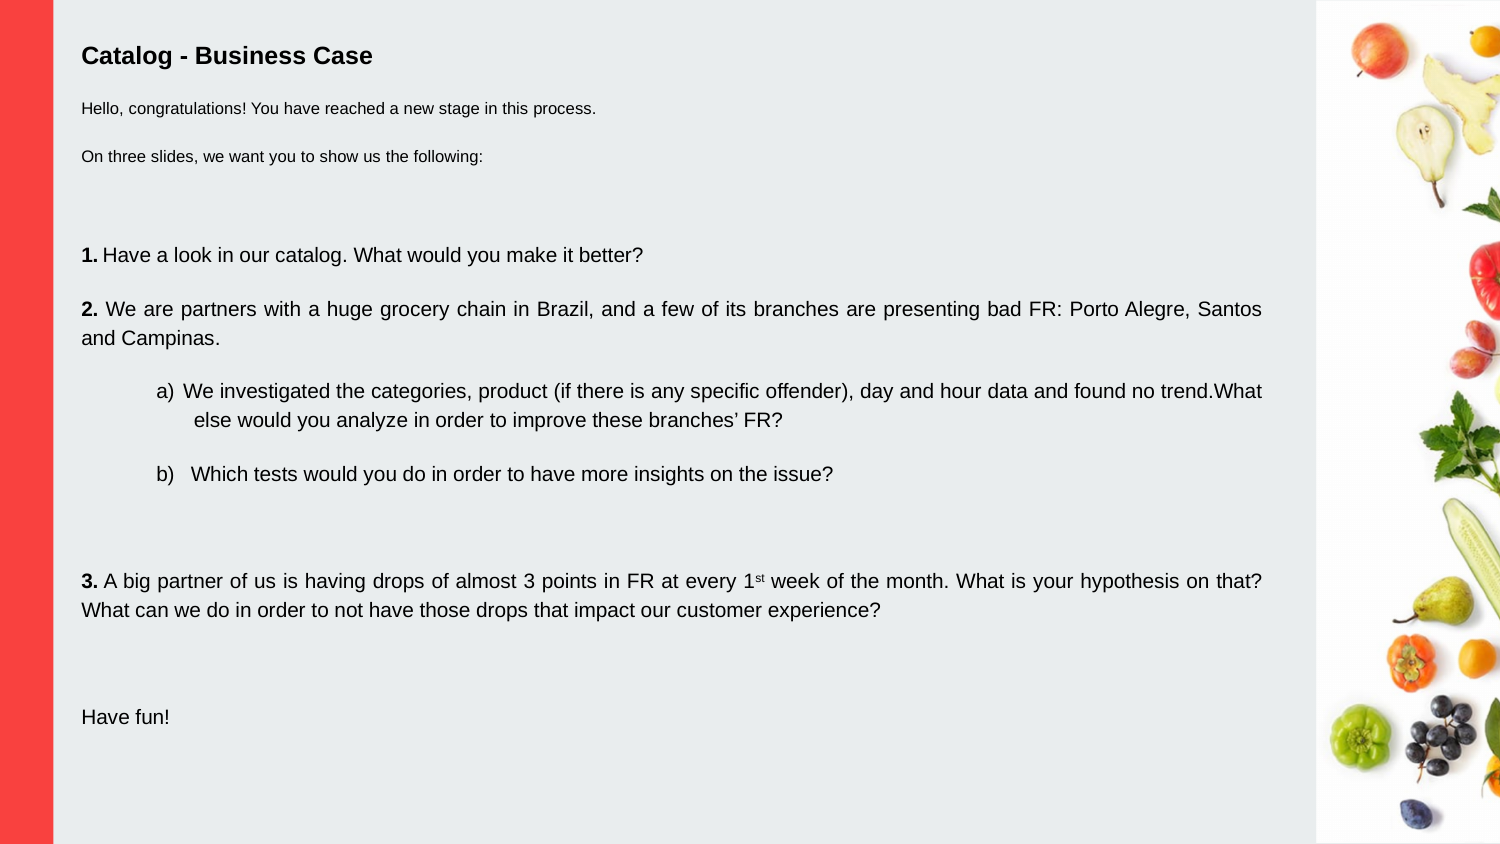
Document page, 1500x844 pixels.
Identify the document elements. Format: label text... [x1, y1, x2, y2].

picture [986, 1, 1500, 842]
text_box [0, 0, 54, 844]
text_box Catalog - Business Case Hello, congratulations! You have reached a new stage in this process. On three slides, we want you to show us the following: 1. Have a look in our catalog. What would you make it better? 2. We are partners with a huge grocery chain in Brazil, and a few of its branches are presenting bad FR: Porto Alegre, Santos and Campinas. a) We investigated the categories, product (if there is any specific offender), day and hour data and found no trend.What else would you analyze in order to improve these branches’ FR? b) Which tests would you do in order to have more insights on the issue? 3. A big partner of us is having drops of almost 3 points in FR at every 1st week of the month. What is your hypothesis on that? What can we do in order to not have those drops that impact our customer experience? Have fun! [78, 32, 1266, 814]
